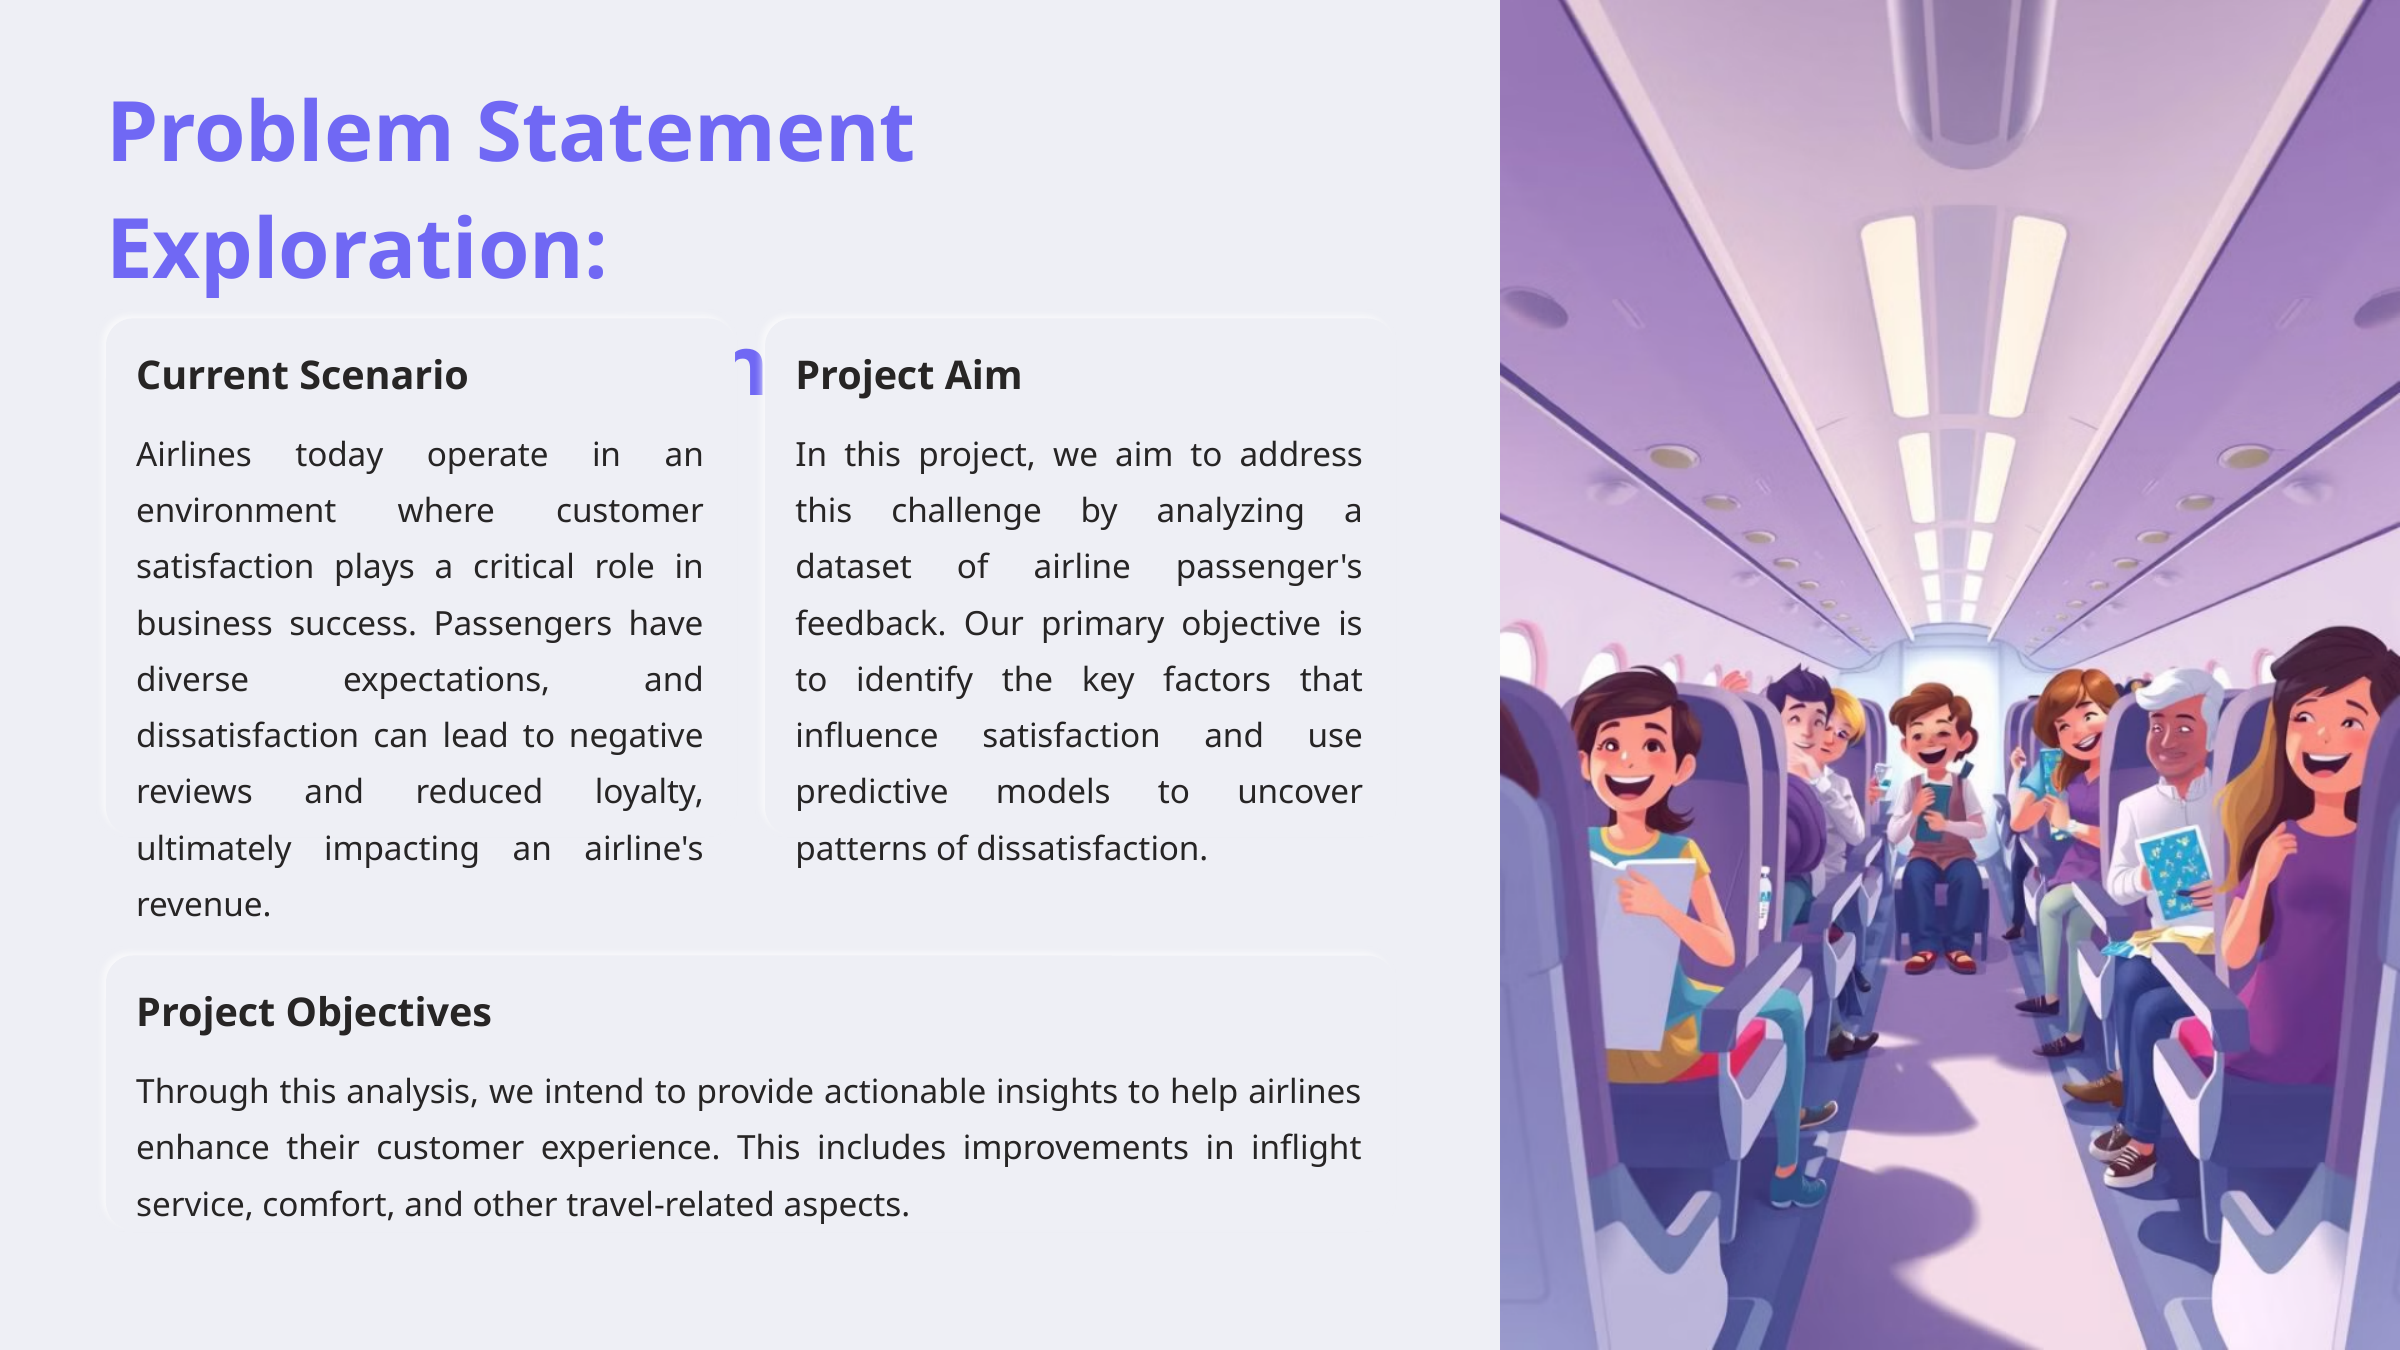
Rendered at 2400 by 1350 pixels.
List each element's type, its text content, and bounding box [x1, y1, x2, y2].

text_box Project Objectives [136, 985, 671, 1036]
text_box Current Scenario [136, 348, 604, 399]
text_box [765, 318, 1394, 835]
text_box Airlines today operate in an environment where customer satisfaction plays a critical role in business success. Passengers have diverse expectations, and dissatisfaction can lead to negative reviews and reduced loyalty, ultimately impacting an airline's revenue. [136, 416, 705, 926]
text_box In this project, we aim to address this challenge by analyzing a dataset of airline passenger's feedback. Our primary objective is to identify the key factors that influence satisfaction and use predictive models to uncover patterns of dissatisfaction. [795, 416, 1364, 902]
picture [1499, 0, 2400, 1350]
text_box [105, 955, 1395, 1230]
text_box [105, 318, 735, 835]
text_box Project Aim [795, 348, 1195, 399]
text_box Problem Statement Exploration: An Introduction [106, 61, 1394, 261]
text_box Through this analysis, we intend to provide actionable insights to help airlines enhance their customer experience. This includes improvements in inflight service, comfort, and other travel-related aspects. [136, 1053, 1364, 1230]
